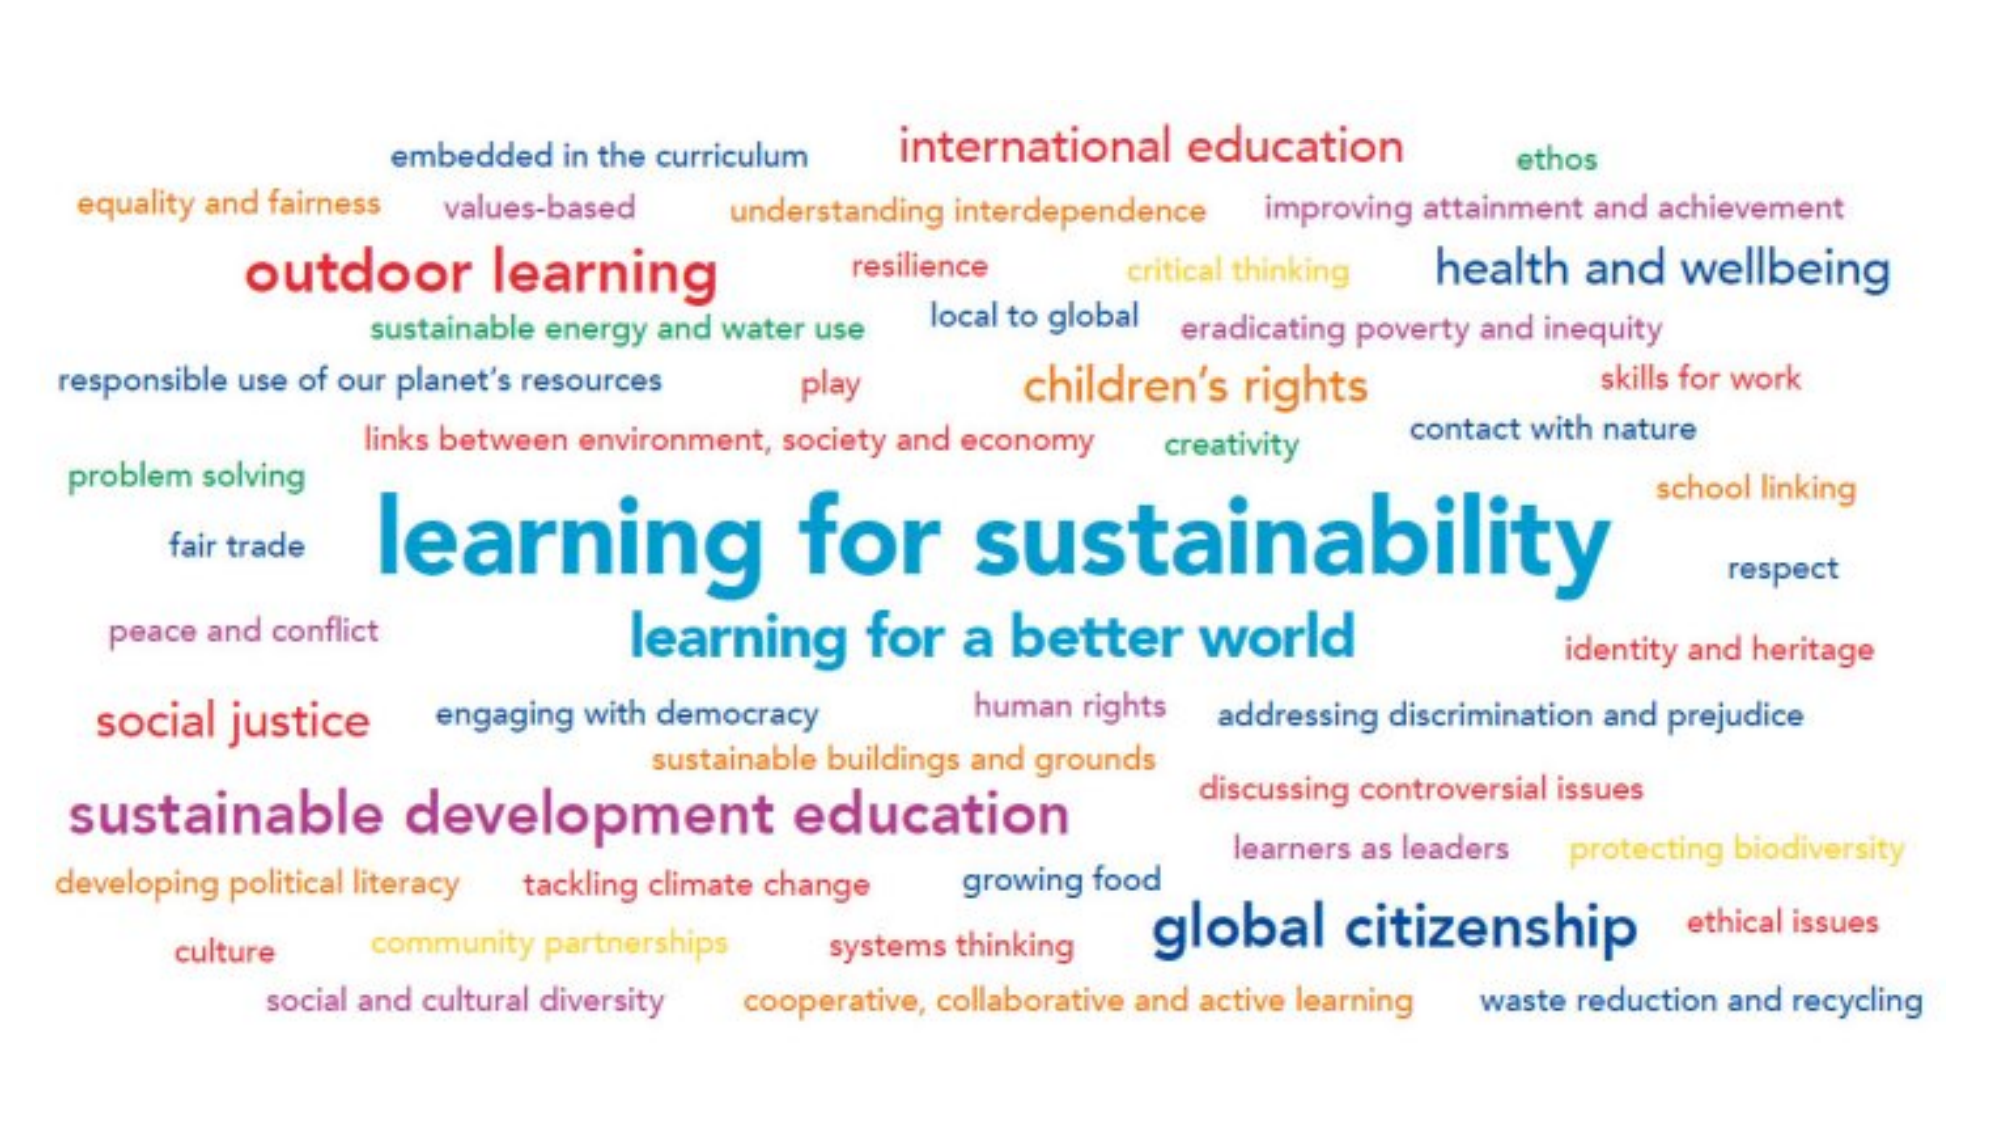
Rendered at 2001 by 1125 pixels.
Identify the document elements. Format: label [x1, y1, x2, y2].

list [36, 100, 1946, 1056]
